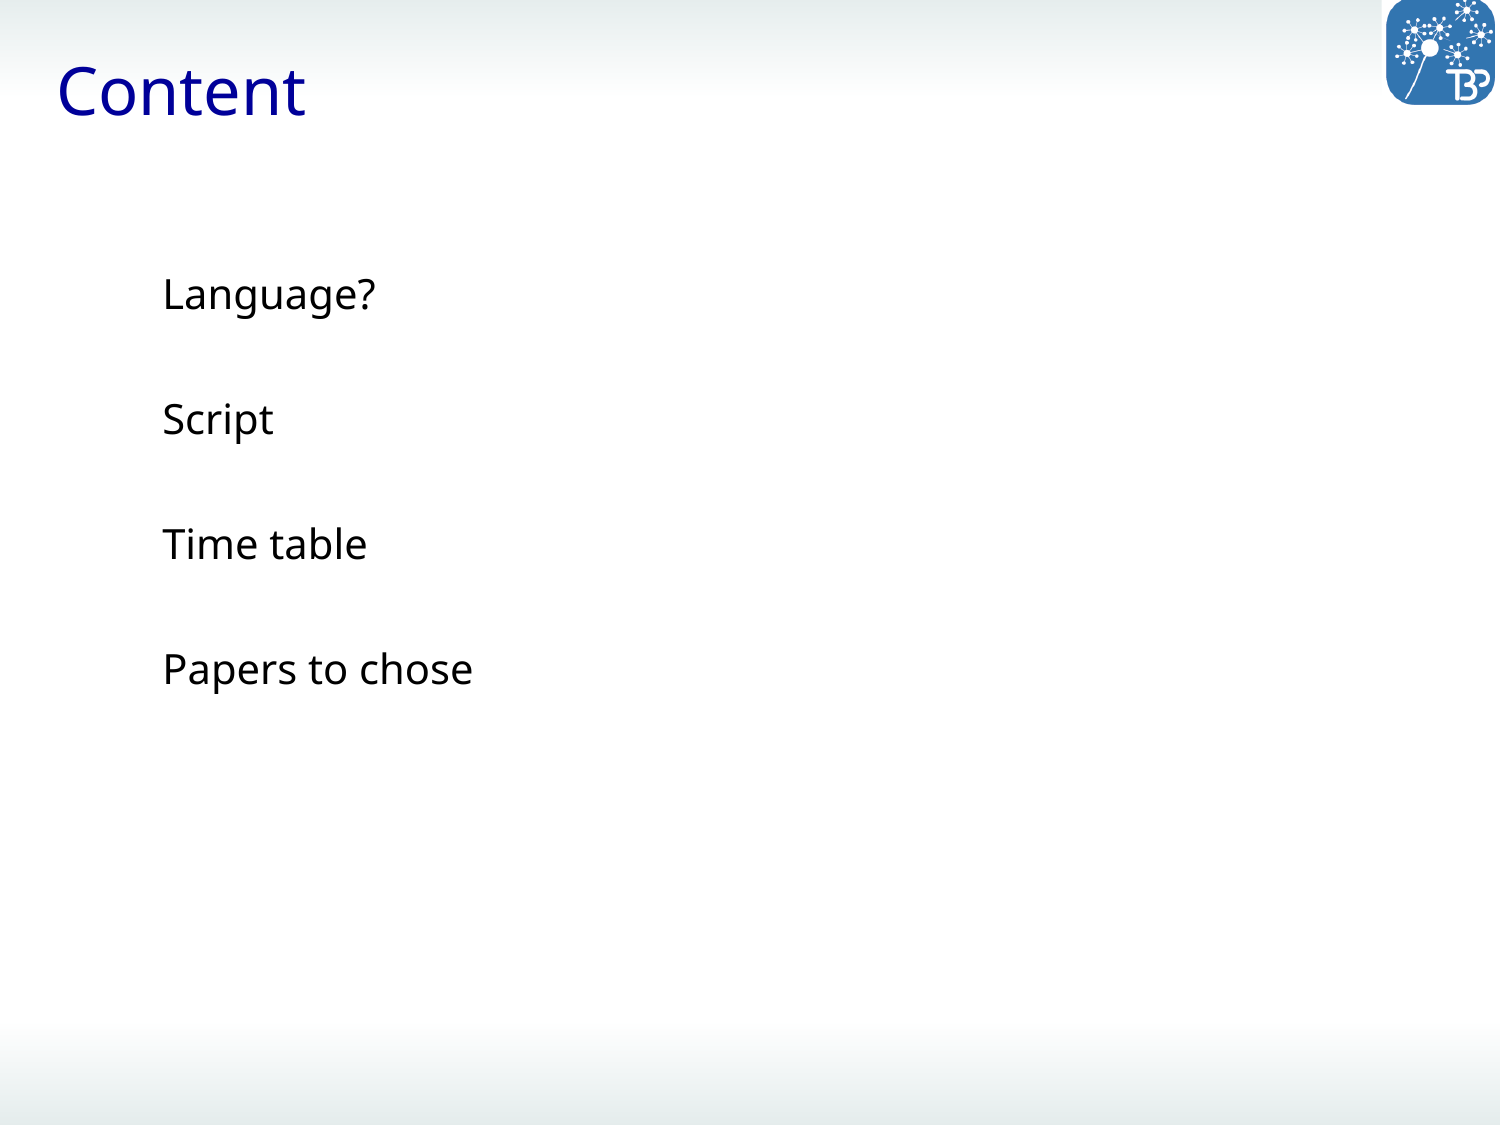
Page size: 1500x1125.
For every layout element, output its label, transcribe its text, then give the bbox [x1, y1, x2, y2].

text_box Language? Script Time table Papers to chose [147, 260, 1199, 826]
title Content [6, 0, 1282, 183]
